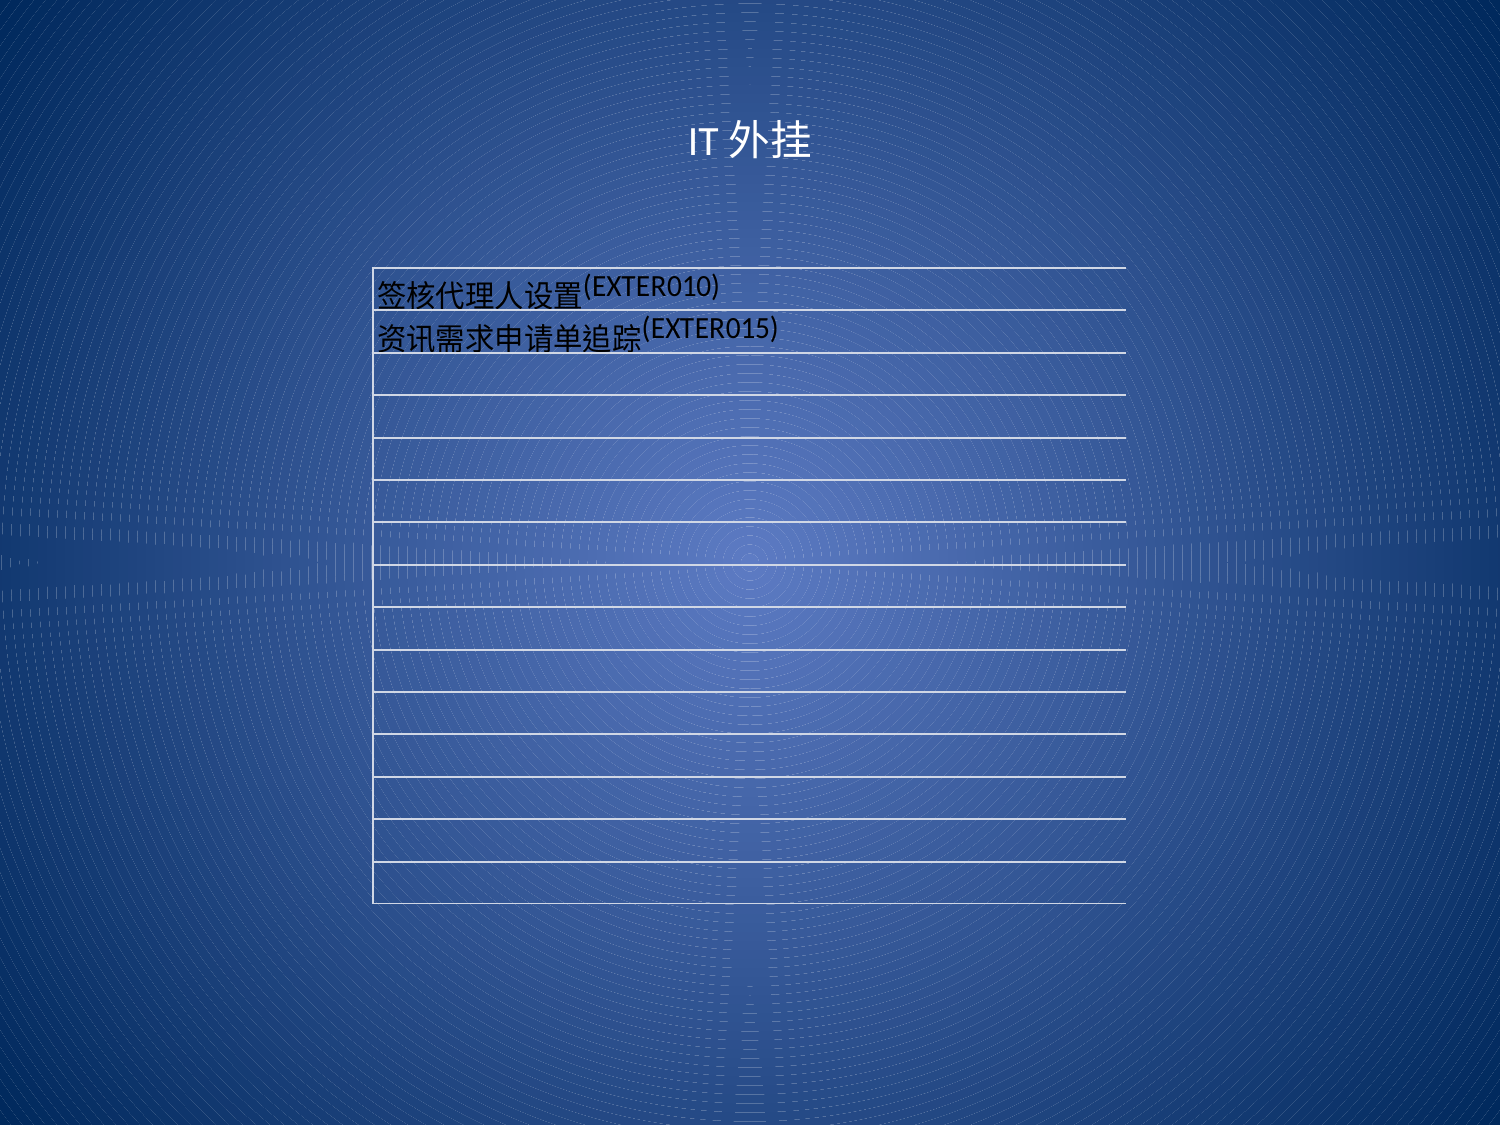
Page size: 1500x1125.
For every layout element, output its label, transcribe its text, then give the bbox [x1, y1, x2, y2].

list [29, 231, 1471, 1047]
title IT外挂 [75, 45, 1425, 231]
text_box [371, 266, 1128, 906]
